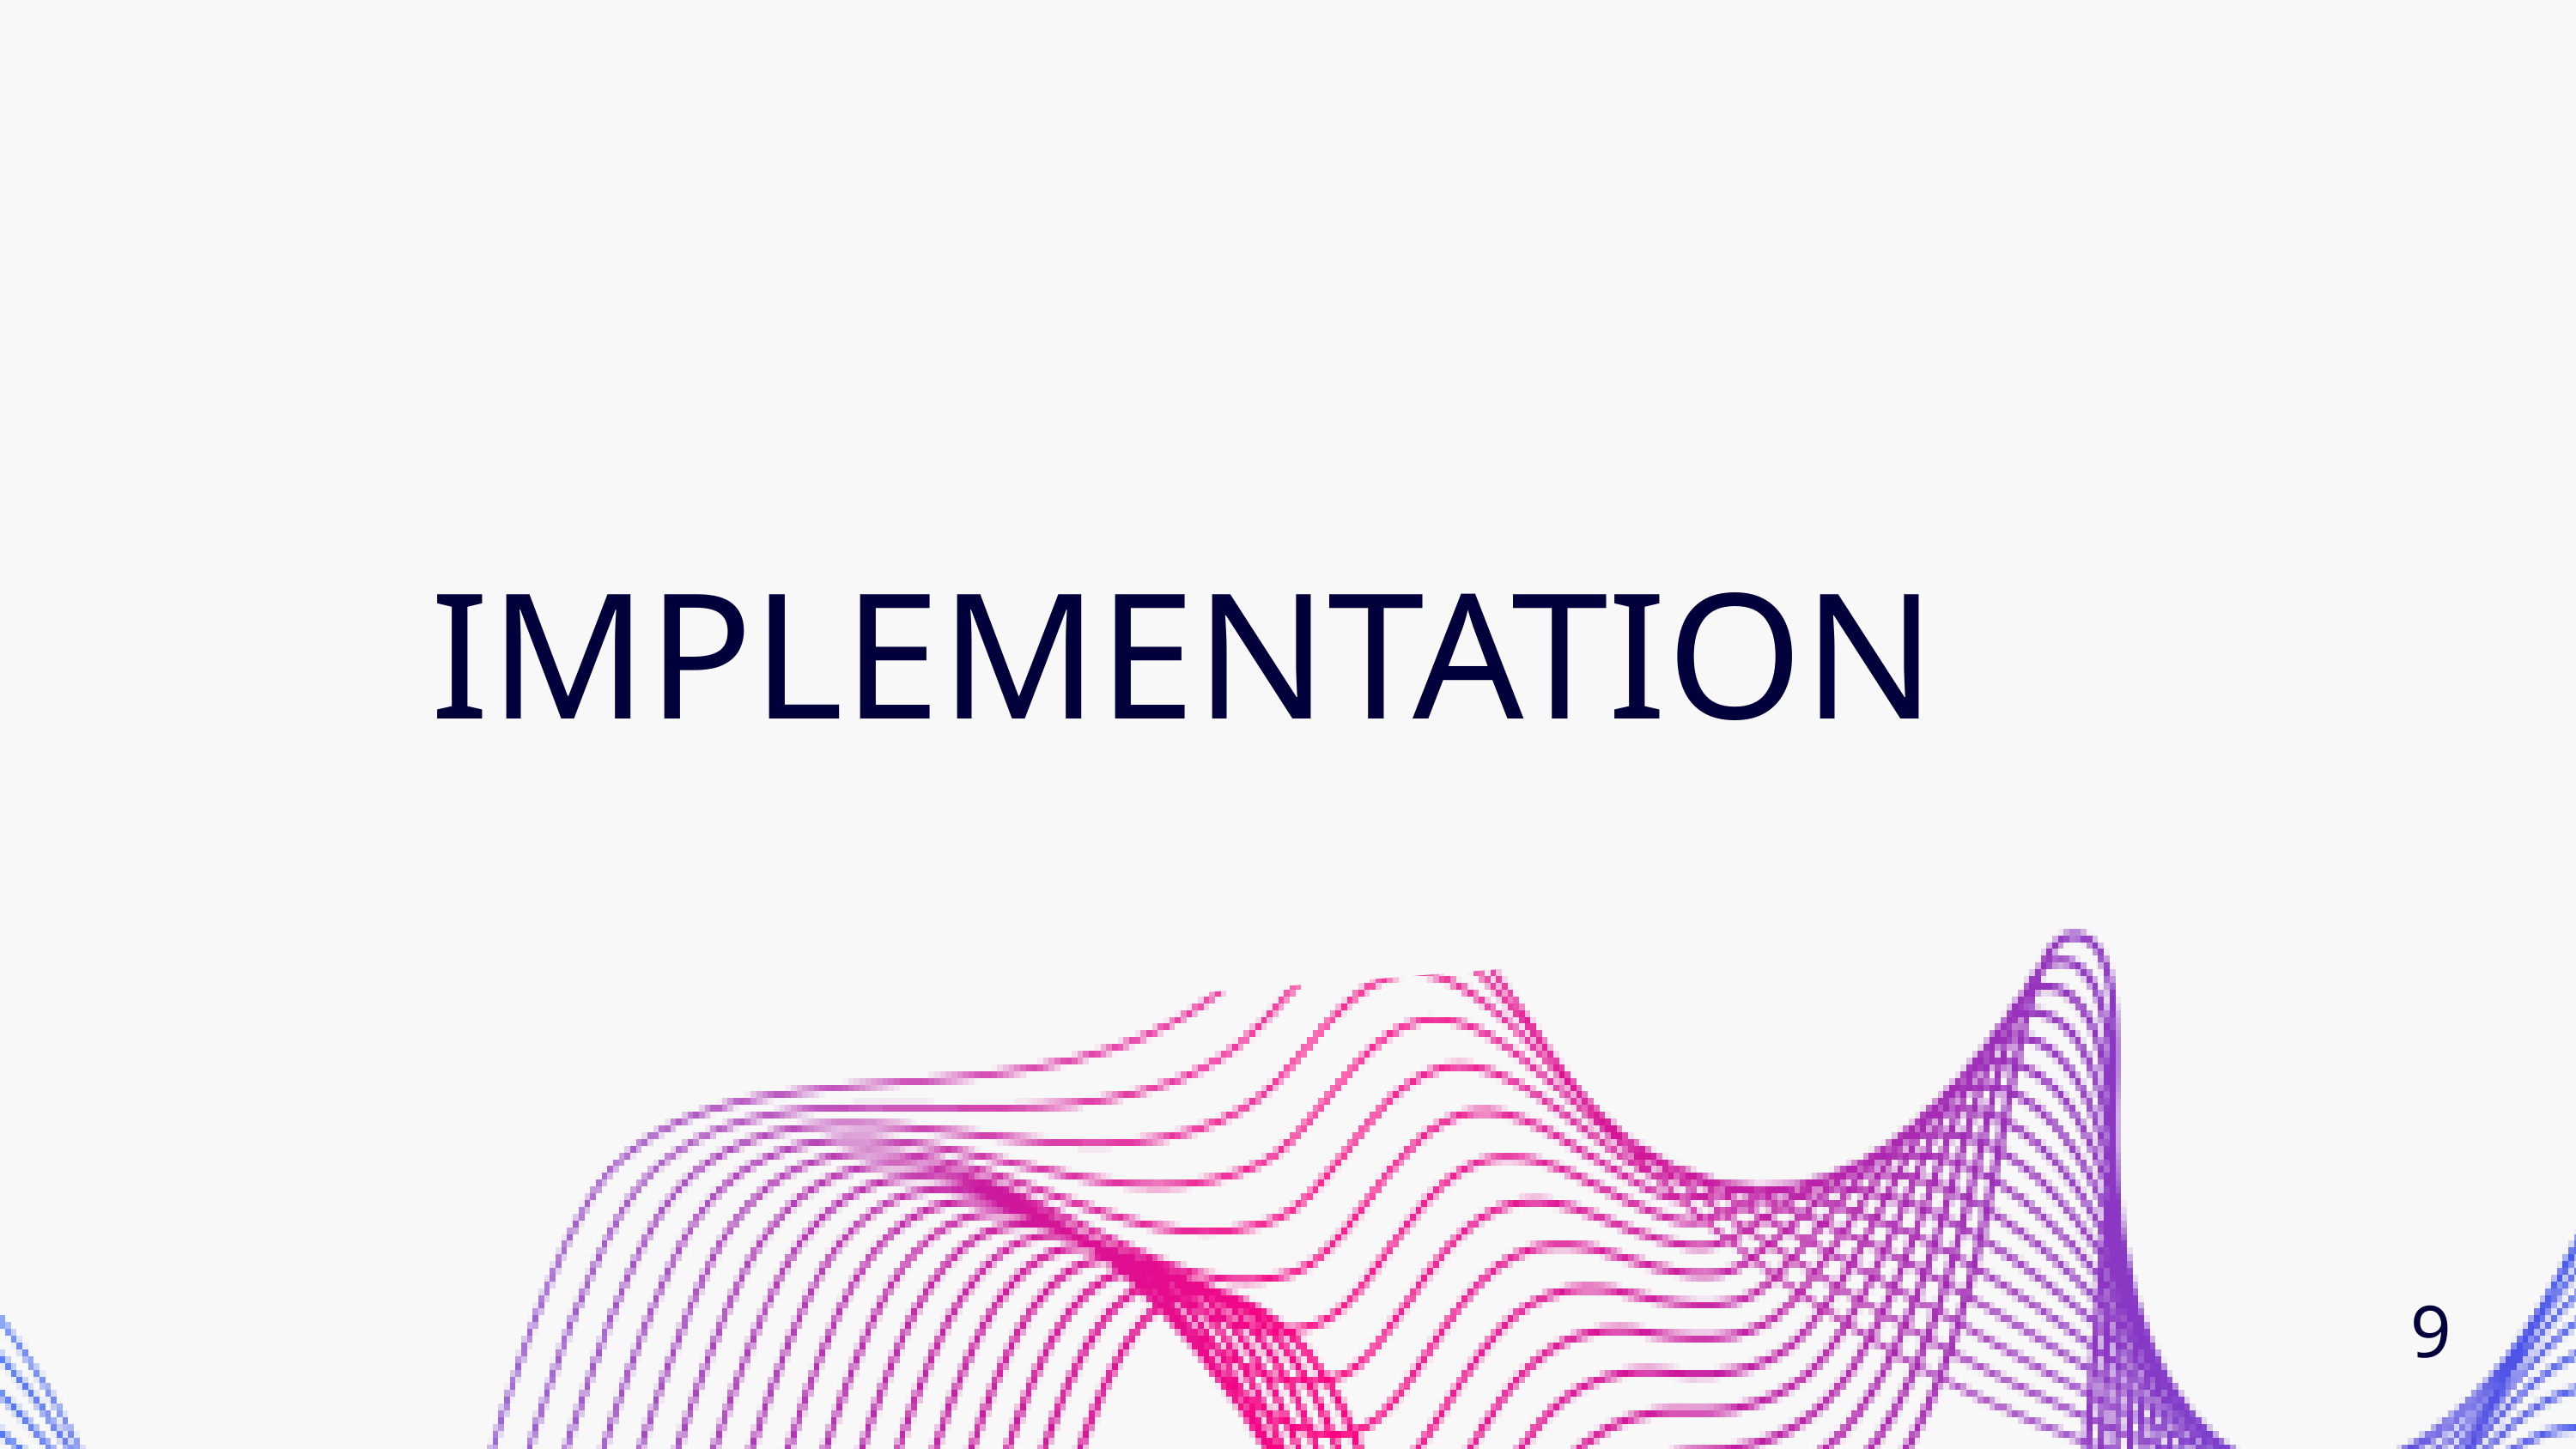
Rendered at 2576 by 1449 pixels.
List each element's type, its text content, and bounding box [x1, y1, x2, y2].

text_box [0, 884, 2576, 1449]
text_box 9 [2408, 1271, 2454, 1372]
text_box IMPLEMENTATION [430, 544, 1951, 754]
